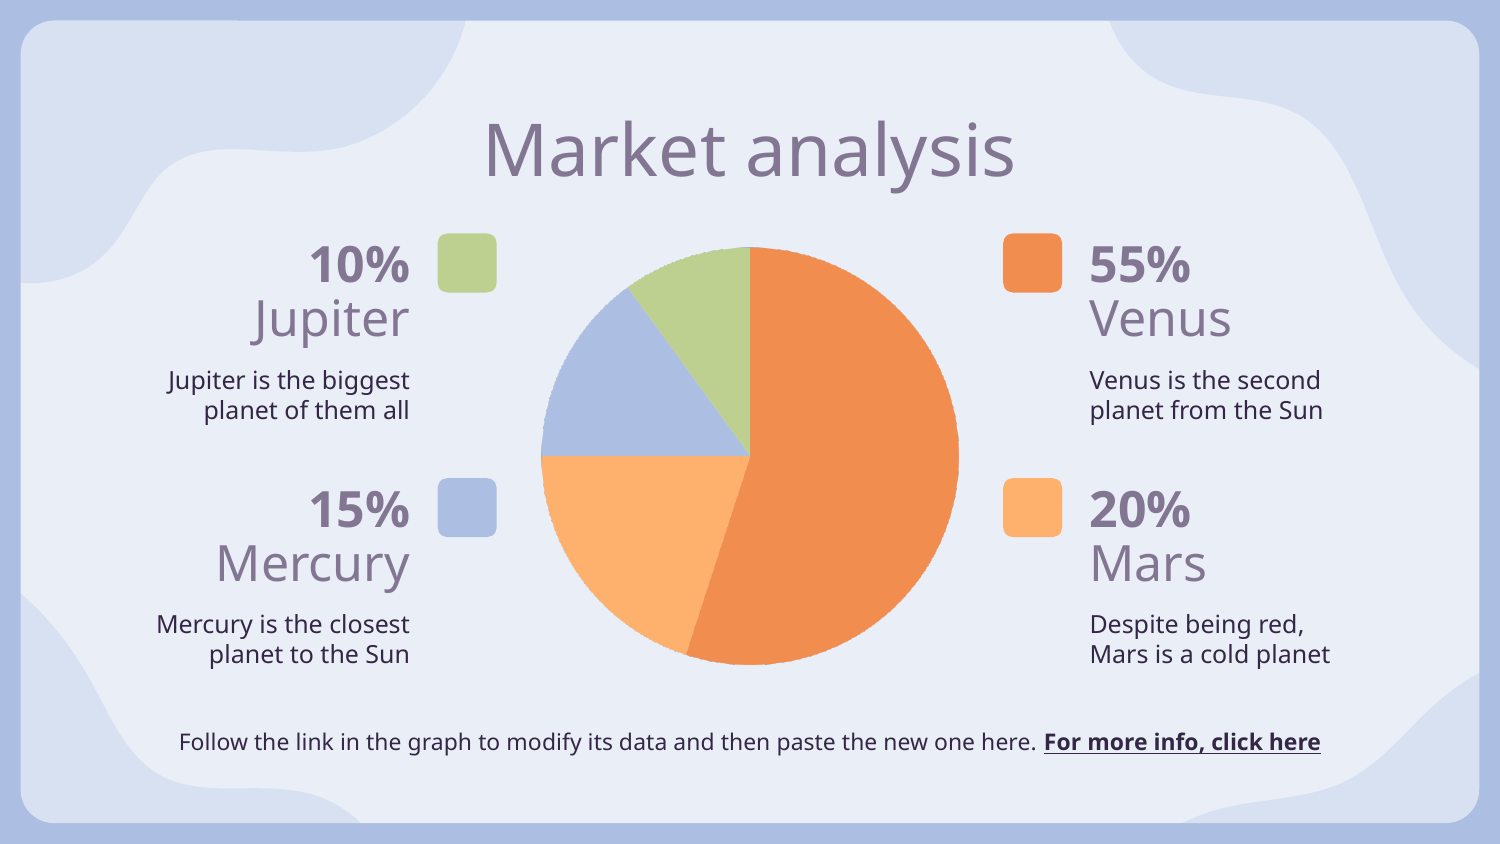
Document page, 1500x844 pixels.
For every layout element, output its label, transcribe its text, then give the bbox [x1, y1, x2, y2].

text_box Despite being red, Mars is a cold planet [1074, 593, 1382, 677]
text_box [1150, 663, 1500, 844]
text_box Mercury [118, 554, 426, 593]
text_box 55% [1074, 217, 1382, 309]
text_box Jupiter is the biggest planet of them all [118, 362, 426, 433]
picture [518, 224, 982, 689]
text_box 20% [1074, 462, 1382, 554]
text_box [437, 233, 497, 293]
text_box [0, 0, 470, 284]
text_box Mercury is the closest planet to the Sun [118, 593, 426, 677]
text_box Jupiter [118, 309, 426, 362]
text_box Venus is the second planet from the Sun [1074, 349, 1382, 433]
title Market analysis [143, 88, 1382, 200]
text_box Mars [1074, 554, 1382, 593]
text_box 15% [118, 462, 426, 554]
text_box [1003, 478, 1063, 538]
text_box Follow the link in the graph to modify its data and then paste the new one here. For more info, click here [118, 712, 1382, 756]
text_box [1003, 233, 1063, 293]
text_box [437, 478, 497, 538]
text_box Venus [1074, 309, 1382, 349]
text_box 10% [118, 217, 426, 309]
